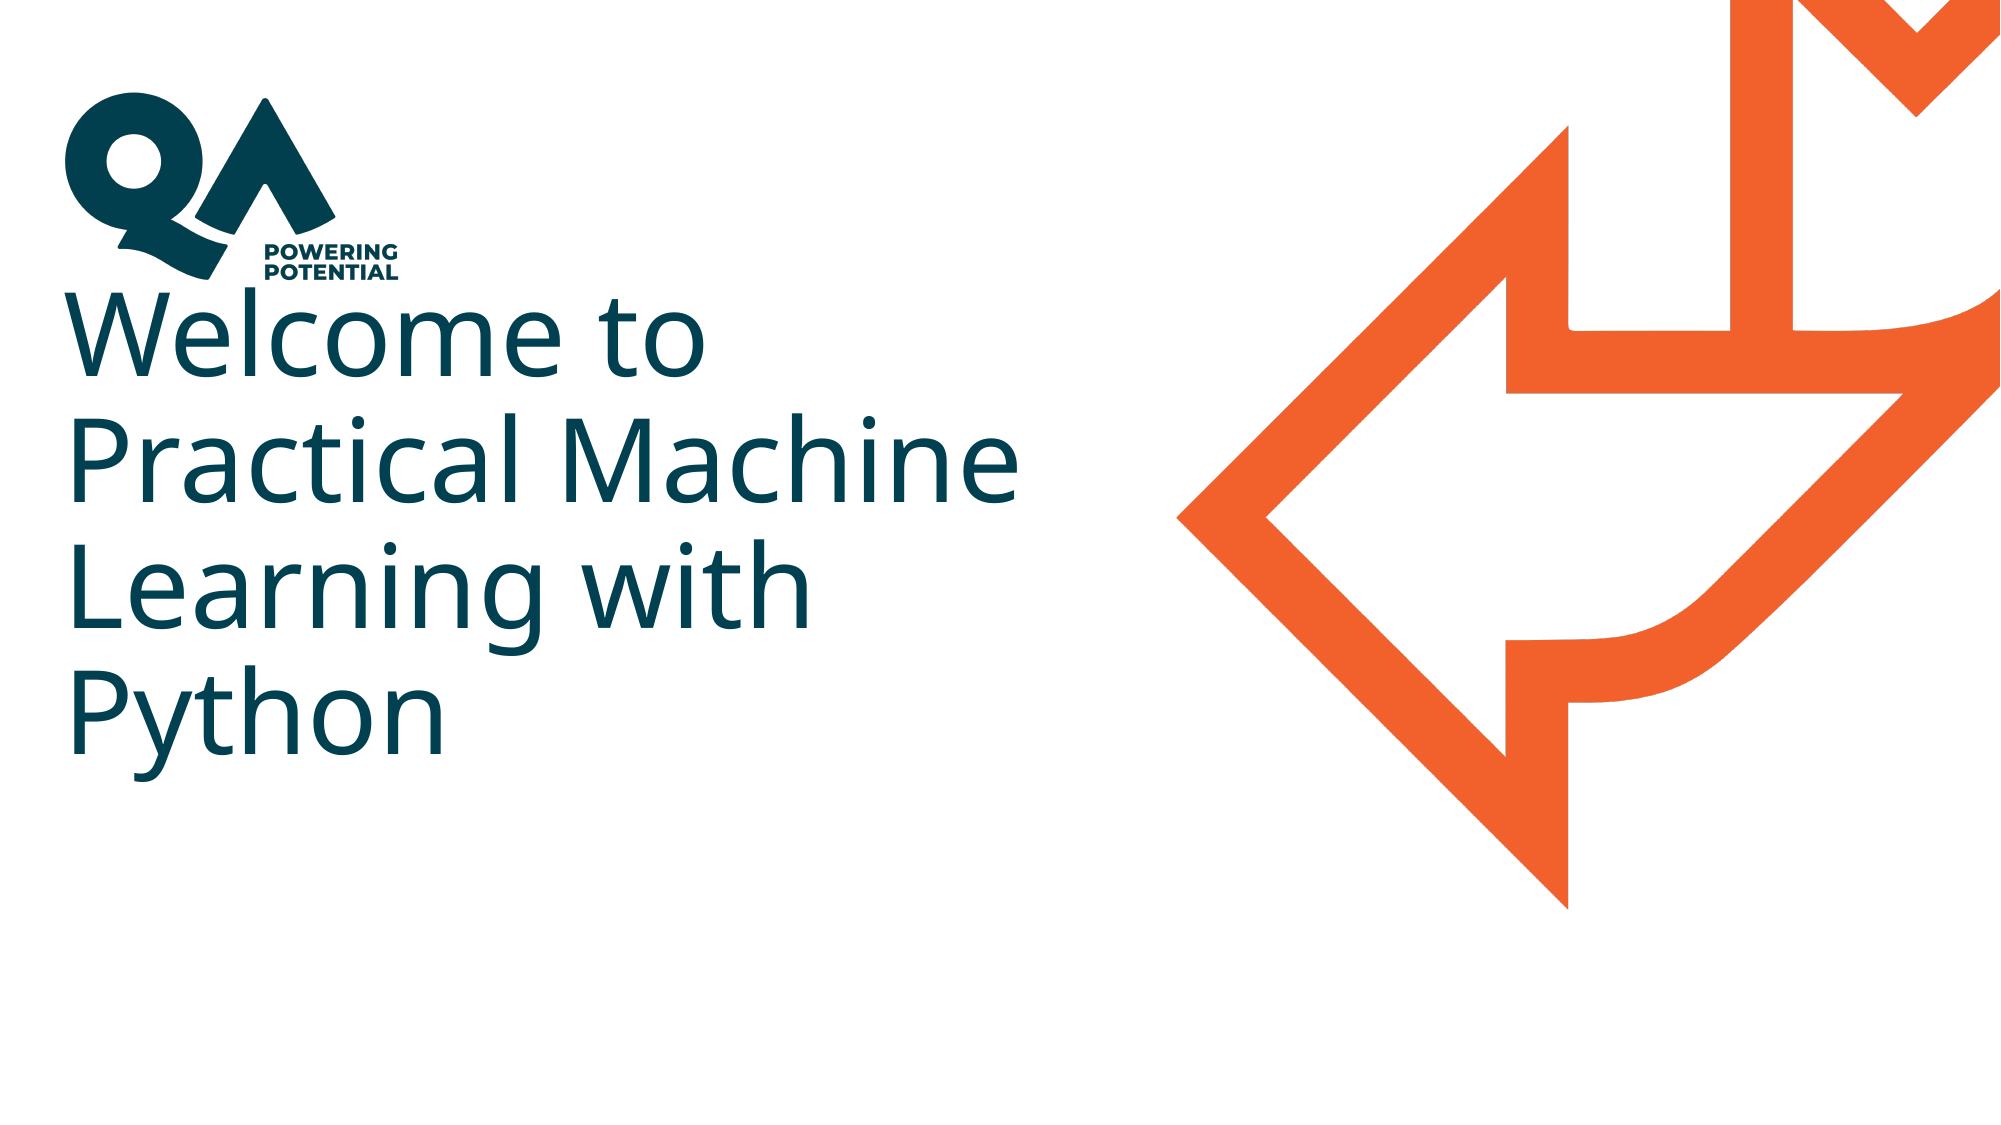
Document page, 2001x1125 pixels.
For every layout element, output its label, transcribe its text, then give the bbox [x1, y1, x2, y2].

title Welcome to Practical Machine Learning with Python [63, 381, 1146, 780]
picture [13, 49, 447, 314]
picture [1176, 0, 2000, 924]
